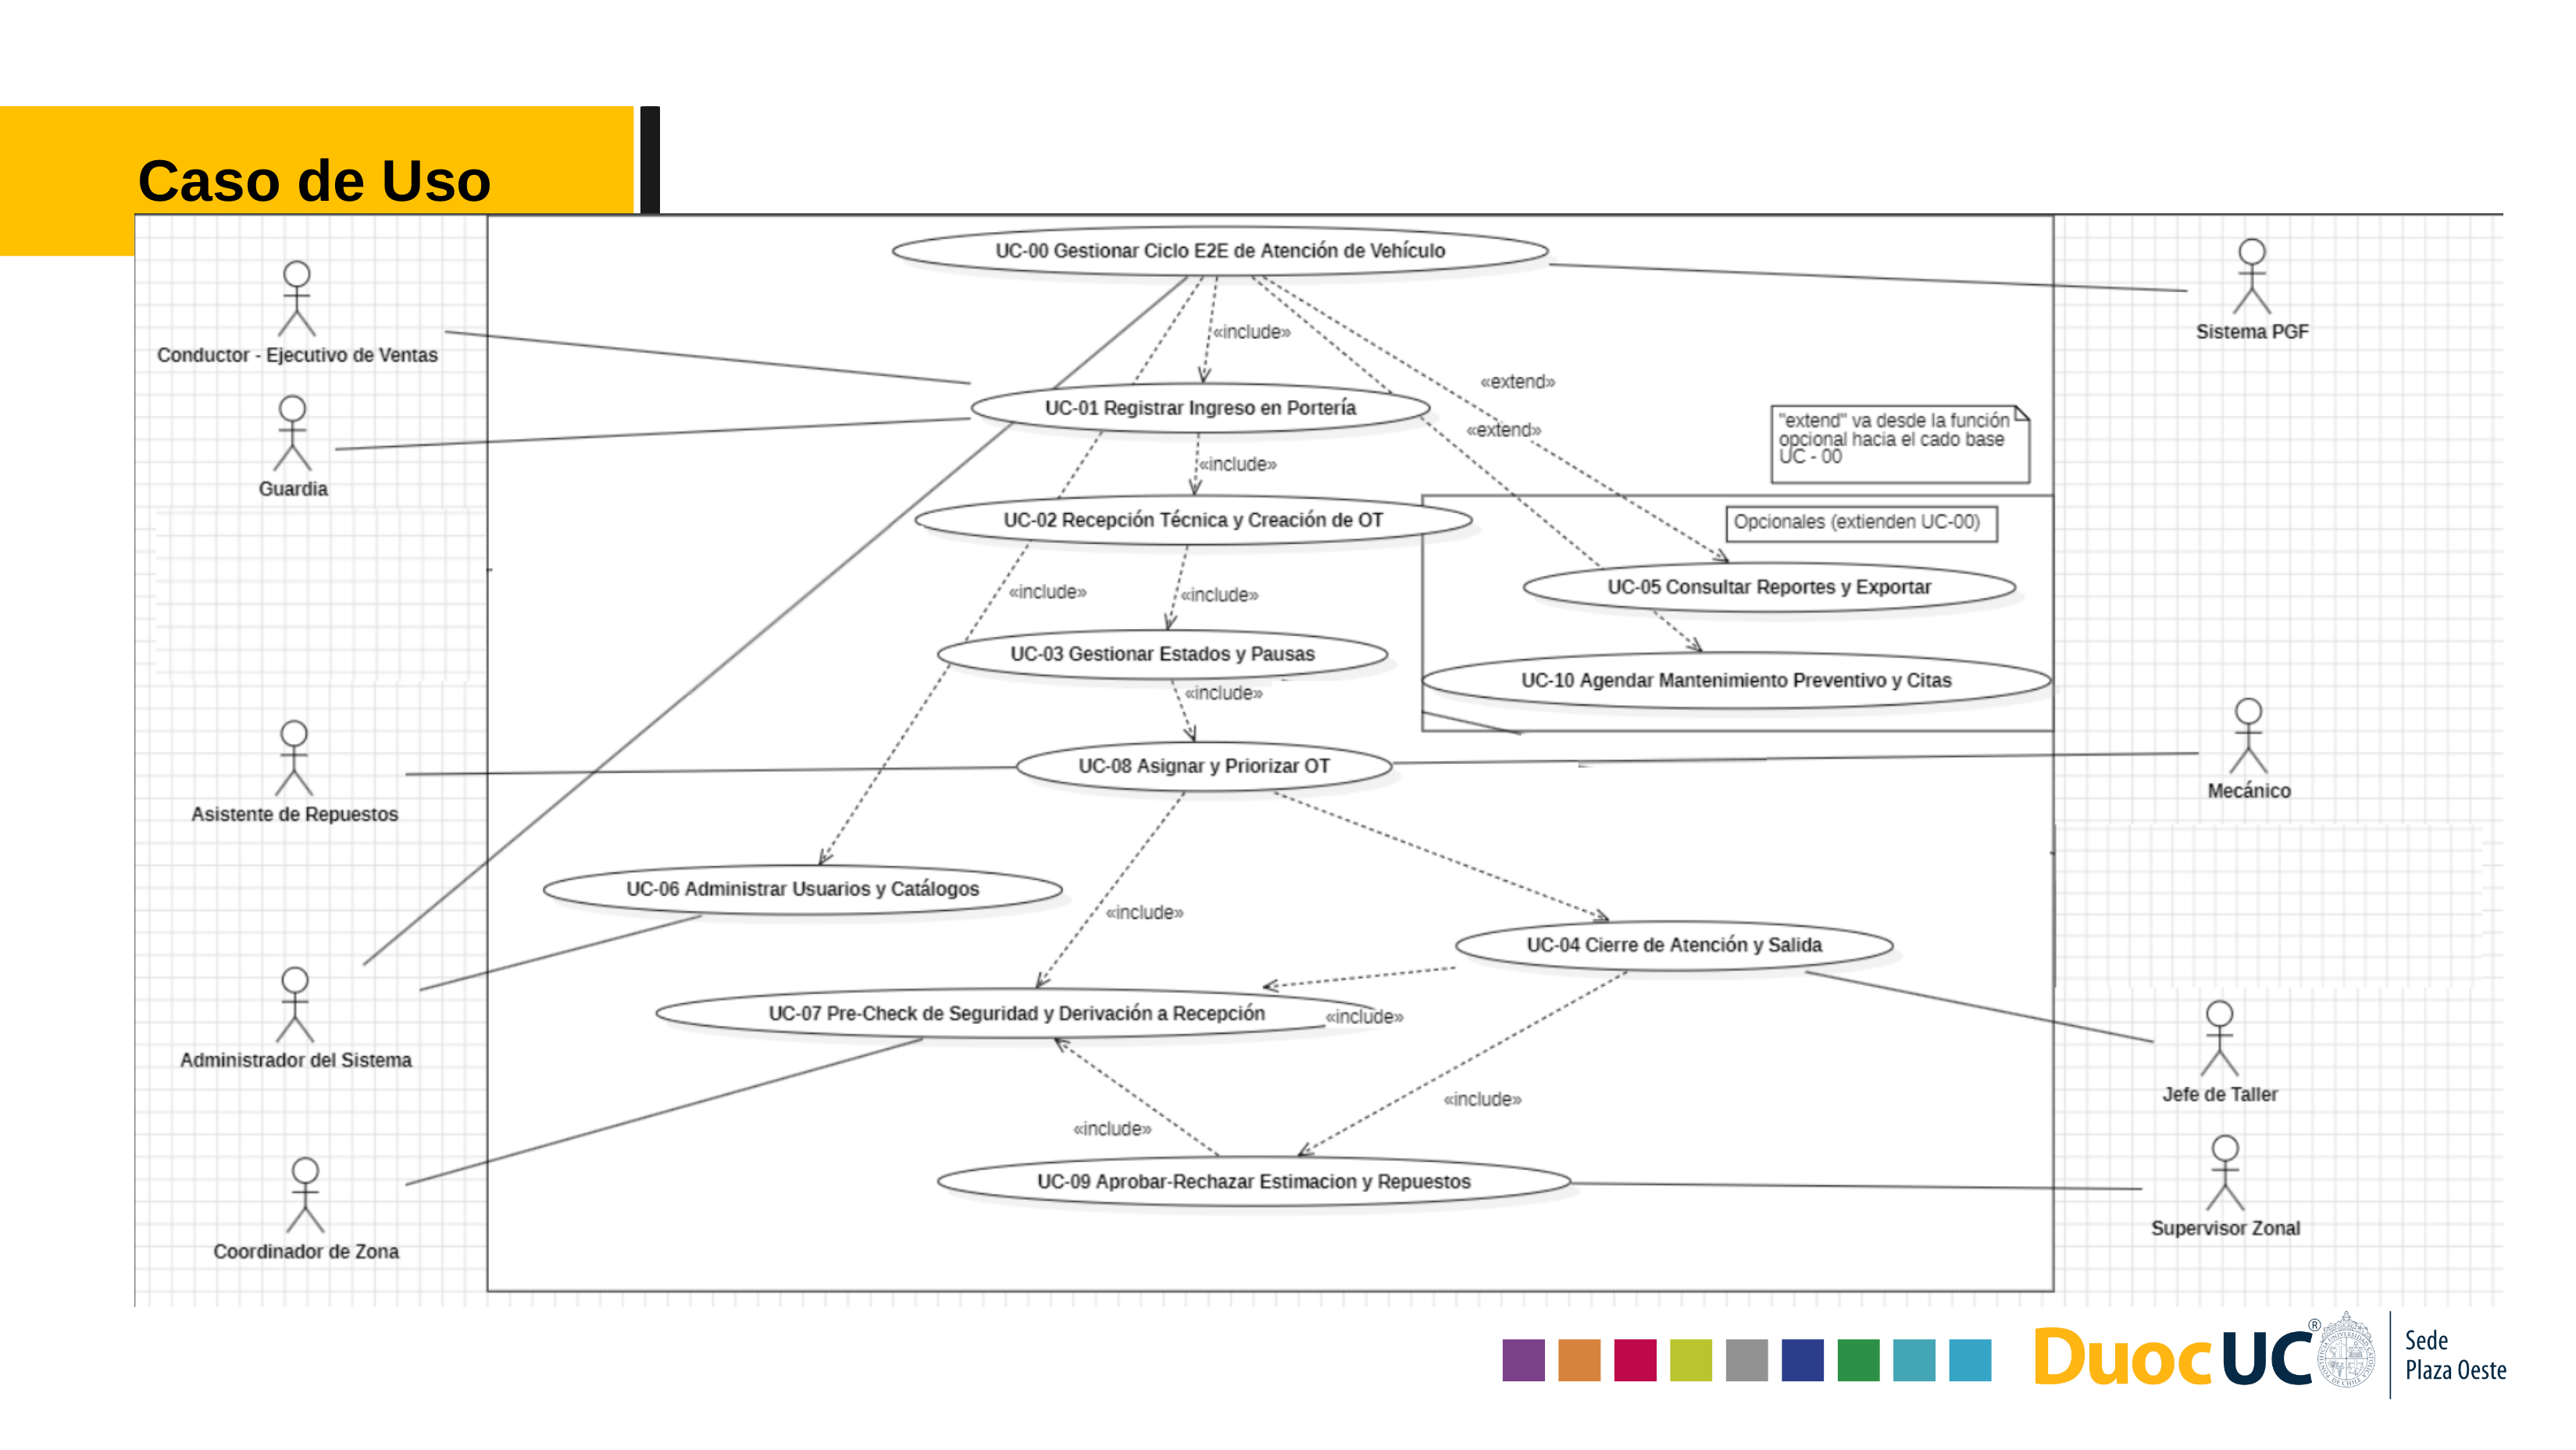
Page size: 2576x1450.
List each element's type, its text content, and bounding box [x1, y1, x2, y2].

picture [2031, 1310, 2512, 1400]
list Caso de Uso [0, 142, 631, 214]
picture [134, 213, 2503, 1307]
